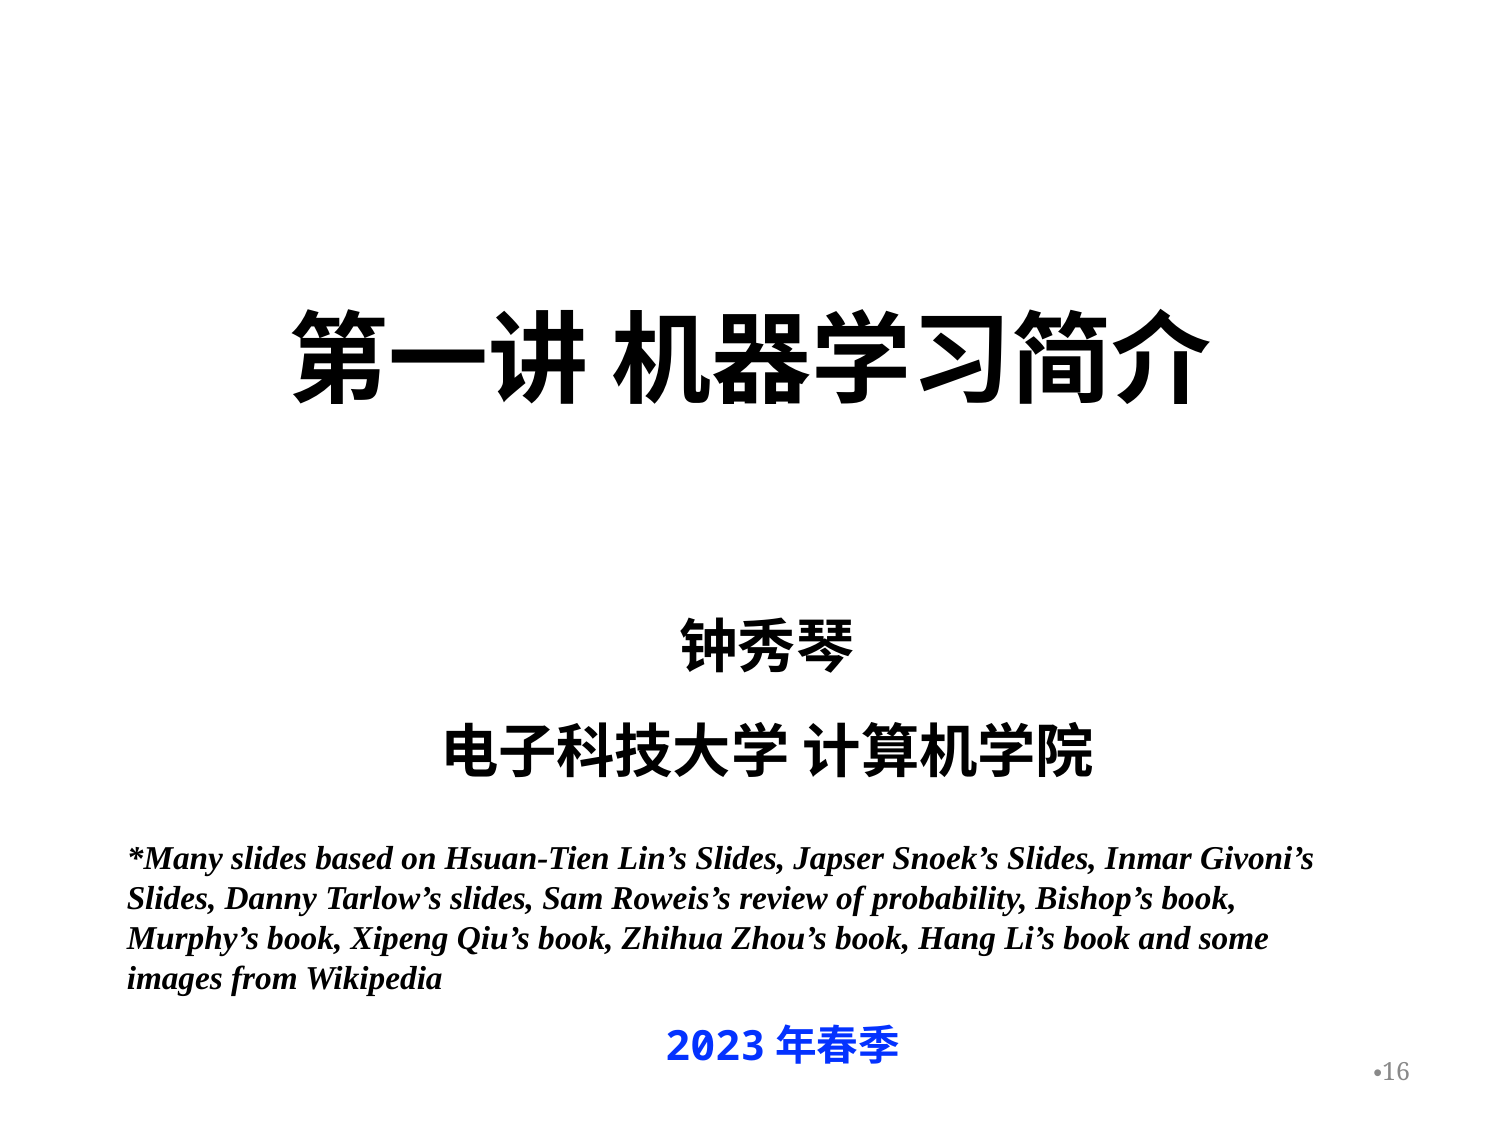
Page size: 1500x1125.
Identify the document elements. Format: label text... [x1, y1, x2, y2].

text_box 2023年春季 [650, 1011, 916, 1077]
title 第一讲 机器学习简介 [93, 187, 1407, 525]
text_box *Many slides based on Hsuan-Tien Lin’s Slides, Japser Snoek’s Slides, Inmar Givoni’s Slides, Danny Tarlow’s slides, Sam Roweis’s review of probability, Bishop’s book, Murphy’s book, Xipeng Qiu’s book, Zhihua Zhou’s book, Hang Li’s book and some images from Wikipedia [112, 828, 1388, 1004]
text_box 钟秀琴 电子科技大学 计算机学院 [242, 566, 1292, 828]
slide_number 16 [1074, 1042, 1425, 1103]
